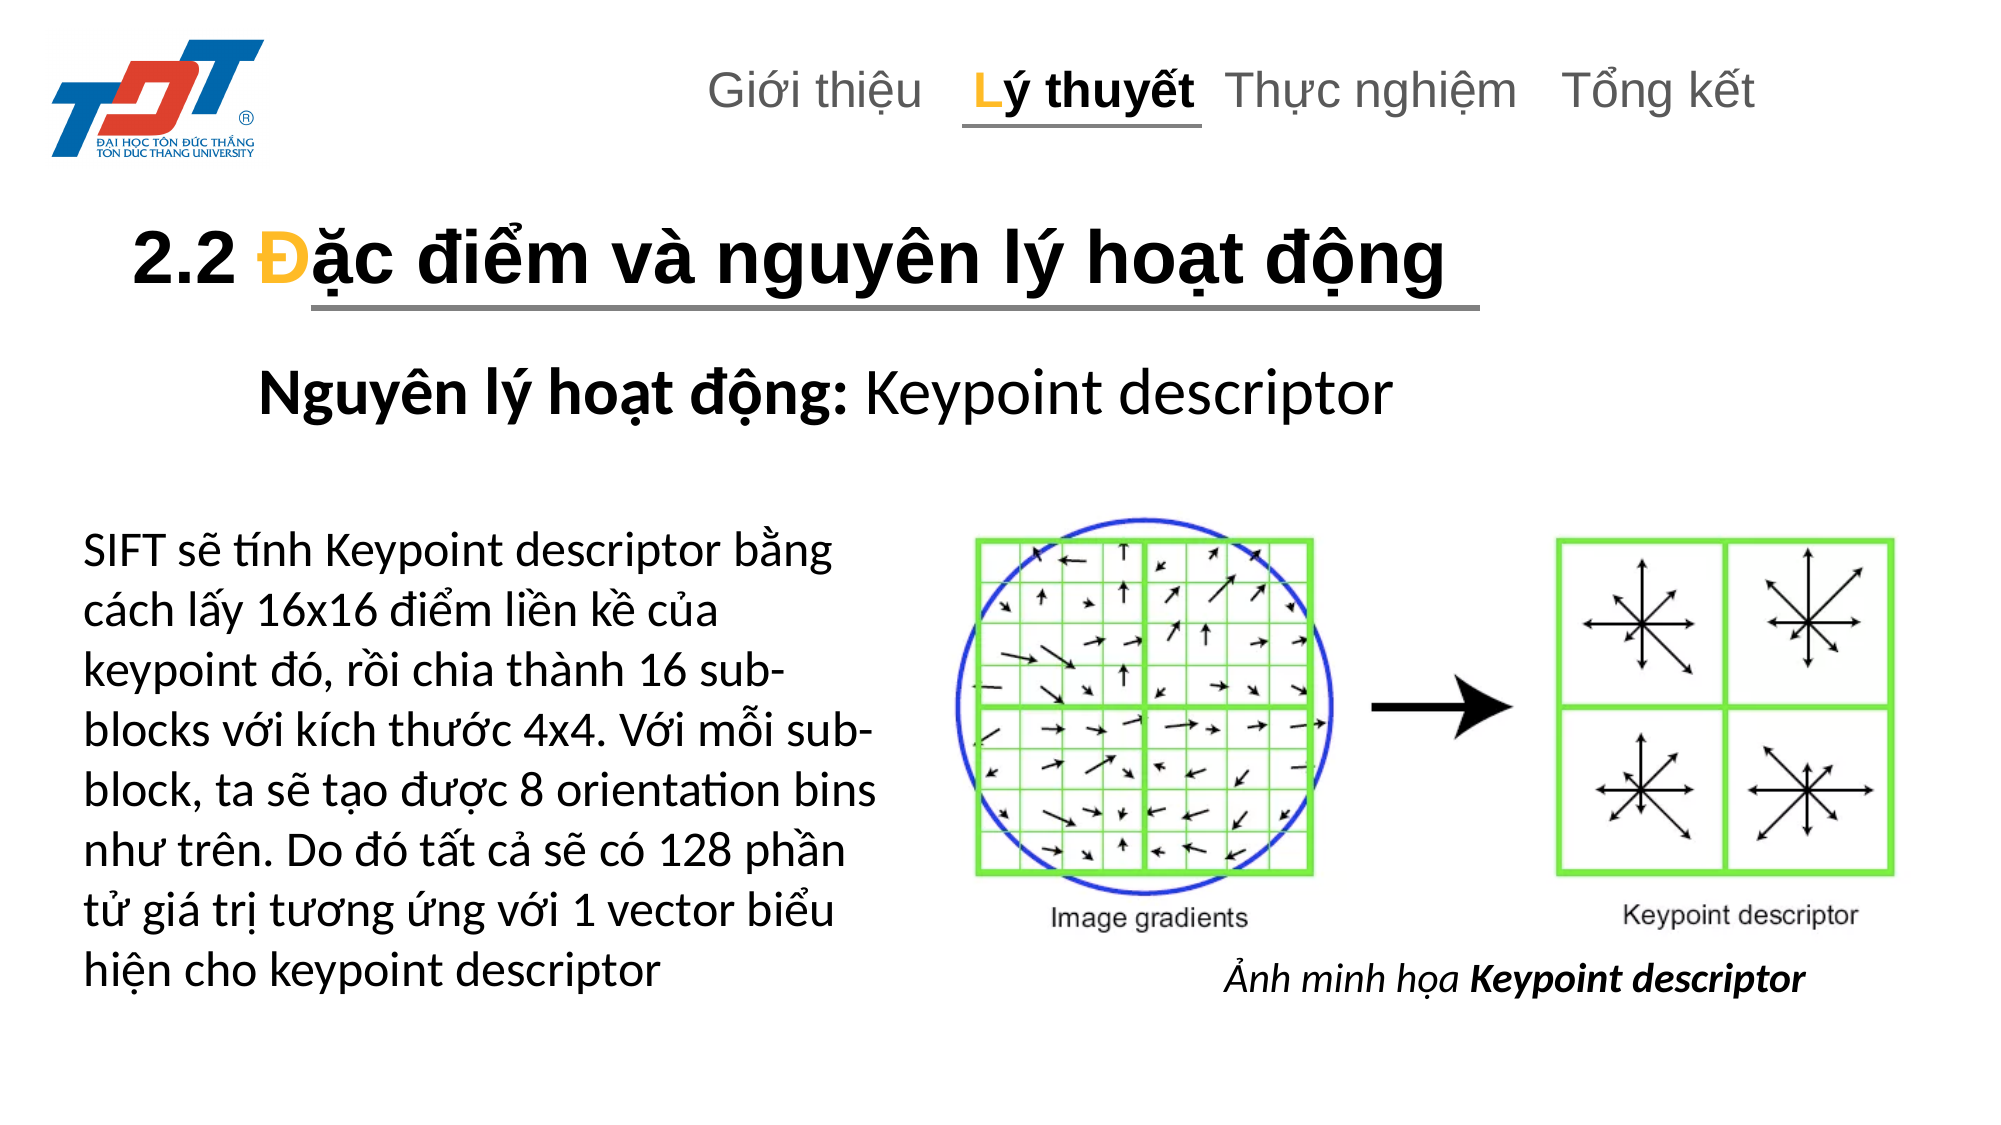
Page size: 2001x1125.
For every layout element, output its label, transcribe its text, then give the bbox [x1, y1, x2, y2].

text_box Thực nghiệm [1209, 50, 1546, 125]
text_box 2.2 Đặc điểm và nguyên lý hoạt động [117, 201, 1582, 307]
text_box Nguyên lý hoạt động: Keypoint descriptor [243, 340, 1778, 516]
picture [918, 489, 1951, 944]
picture [45, 28, 270, 169]
text_box Ảnh minh họa Keypoint descriptor [1209, 944, 1821, 1009]
text_box Giới thiệu [692, 50, 958, 125]
text_box Tổng kết [1546, 50, 1843, 125]
text_box SIFT sẽ tính Keypoint descriptor bằng cách lấy 16x16 điểm liền kề của keypoint đó, rồi chia thành 16 sub-blocks với kích thước 4x4. Với mỗi sub-block, ta sẽ tạo được 8 orientation bins như trên. Do đó tất cả sẽ có 128 phần tử giá trị tương ứng với 1 vector biểu hiện cho keypoint descriptor [69, 509, 917, 1004]
text_box Lý thuyết [958, 50, 1209, 125]
